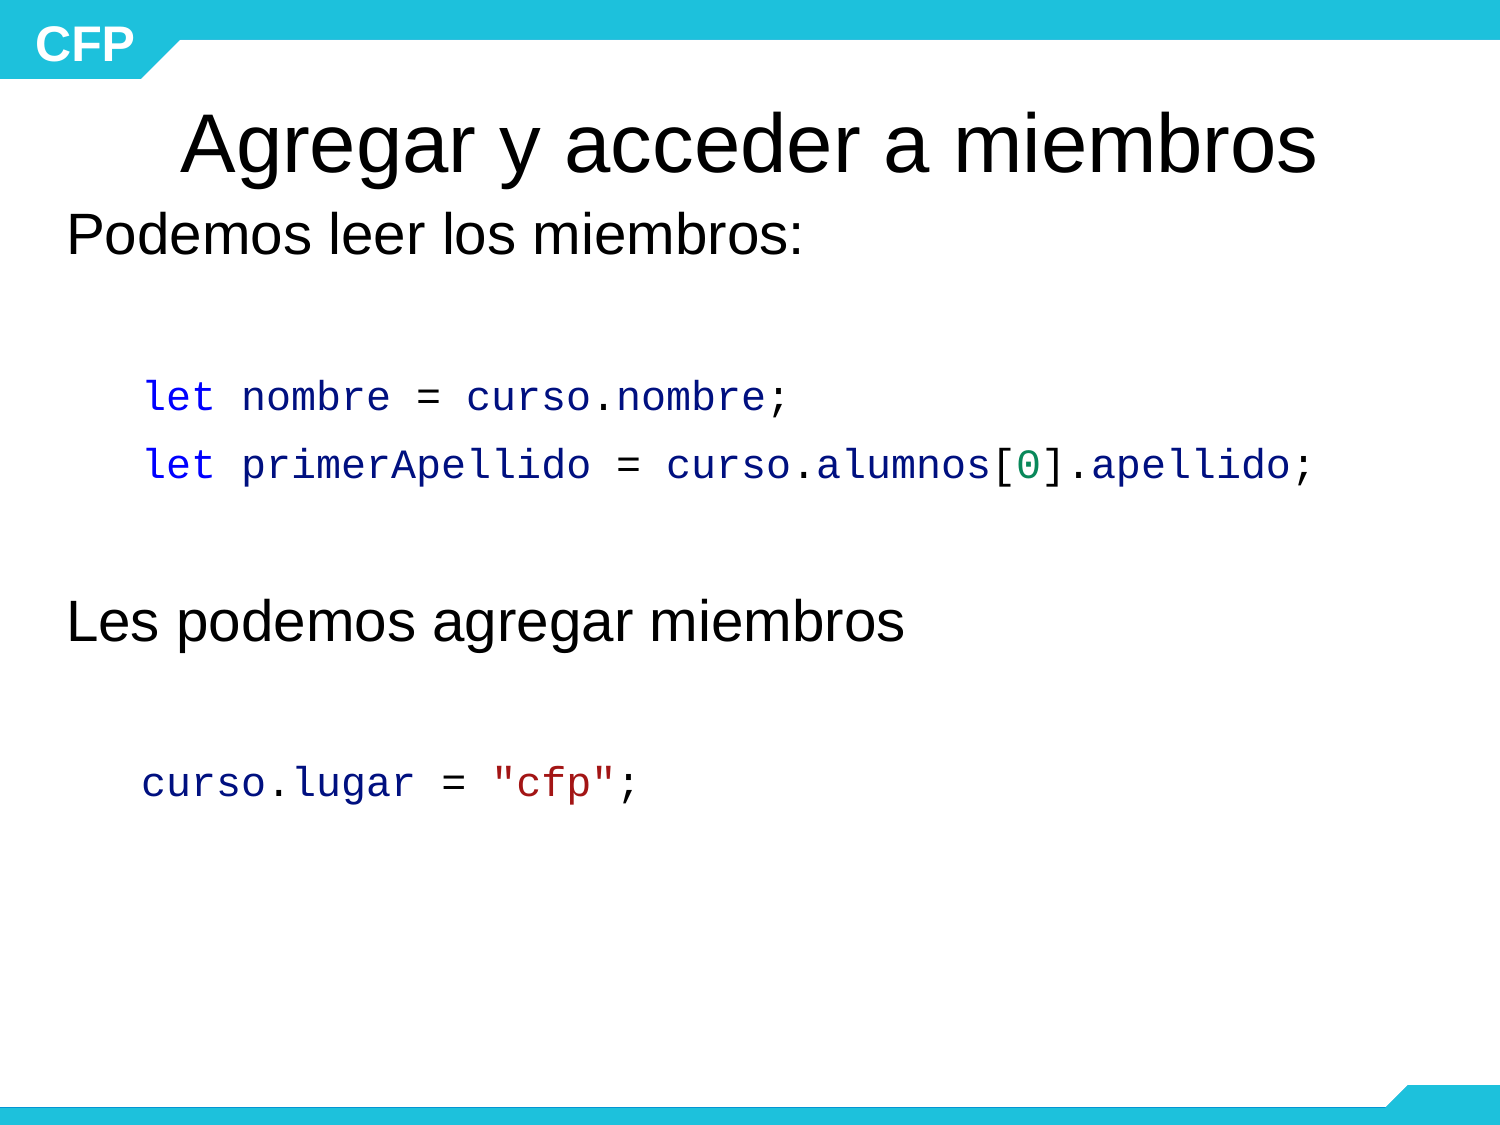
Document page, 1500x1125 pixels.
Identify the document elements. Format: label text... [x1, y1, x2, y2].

title Agregar y acceder a miembros [103, 45, 1397, 197]
list Podemos leer los miembros: let nombre = curso.nombre; let primerApellido = curso.alumnos[0].apellido; Les podemos agregar miembros curso.lugar = "cfp"; [51, 197, 1449, 813]
